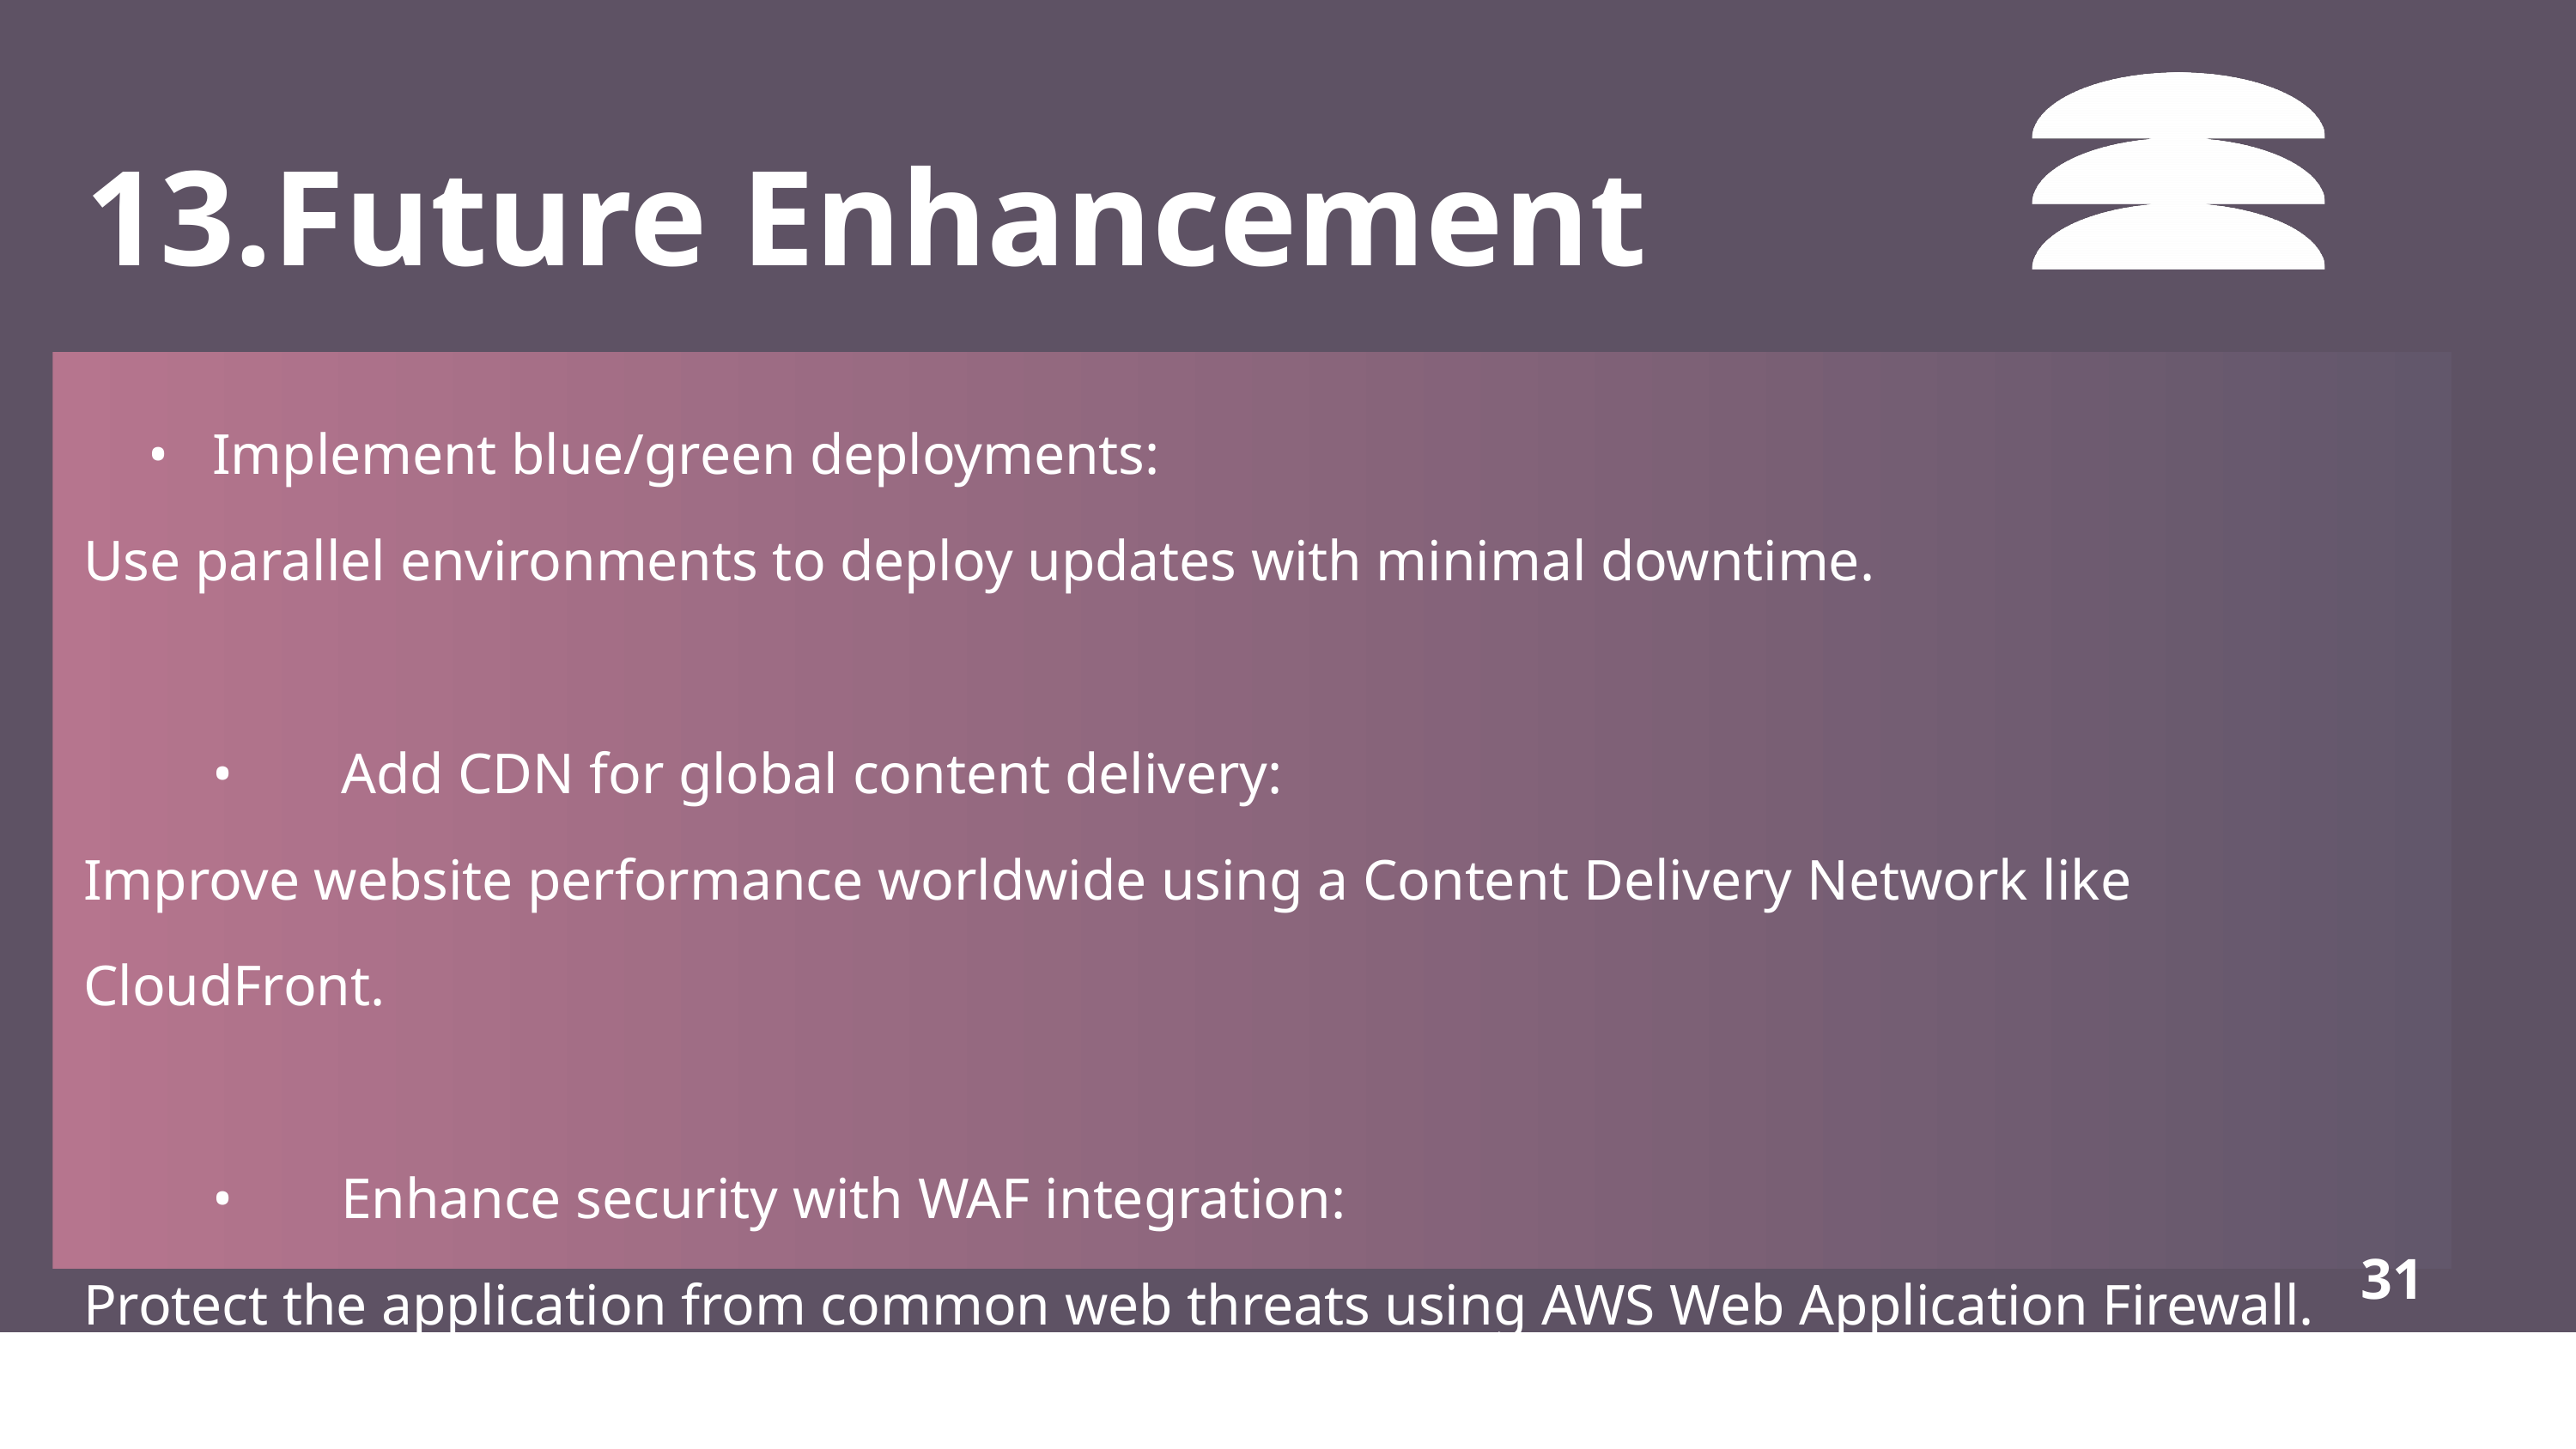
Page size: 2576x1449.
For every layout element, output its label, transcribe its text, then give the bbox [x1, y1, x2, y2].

text_box 13.Future Enhancement [85, 72, 1716, 283]
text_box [0, 1286, 2576, 1449]
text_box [52, 287, 2452, 1270]
text_box 31 [2181, 1203, 2576, 1286]
text_box • Implement blue/green deployments: Use parallel environments to deploy updates with minimal downtime. • Add CDN for global content delivery: Improve website performance worldwide using a Content Delivery Network like CloudFront. • Enhance security with WAF integration: Protect the application from common web threats using AWS Web Application Firewall. [83, 1278, 2181, 1285]
text_box [2032, 72, 2325, 270]
